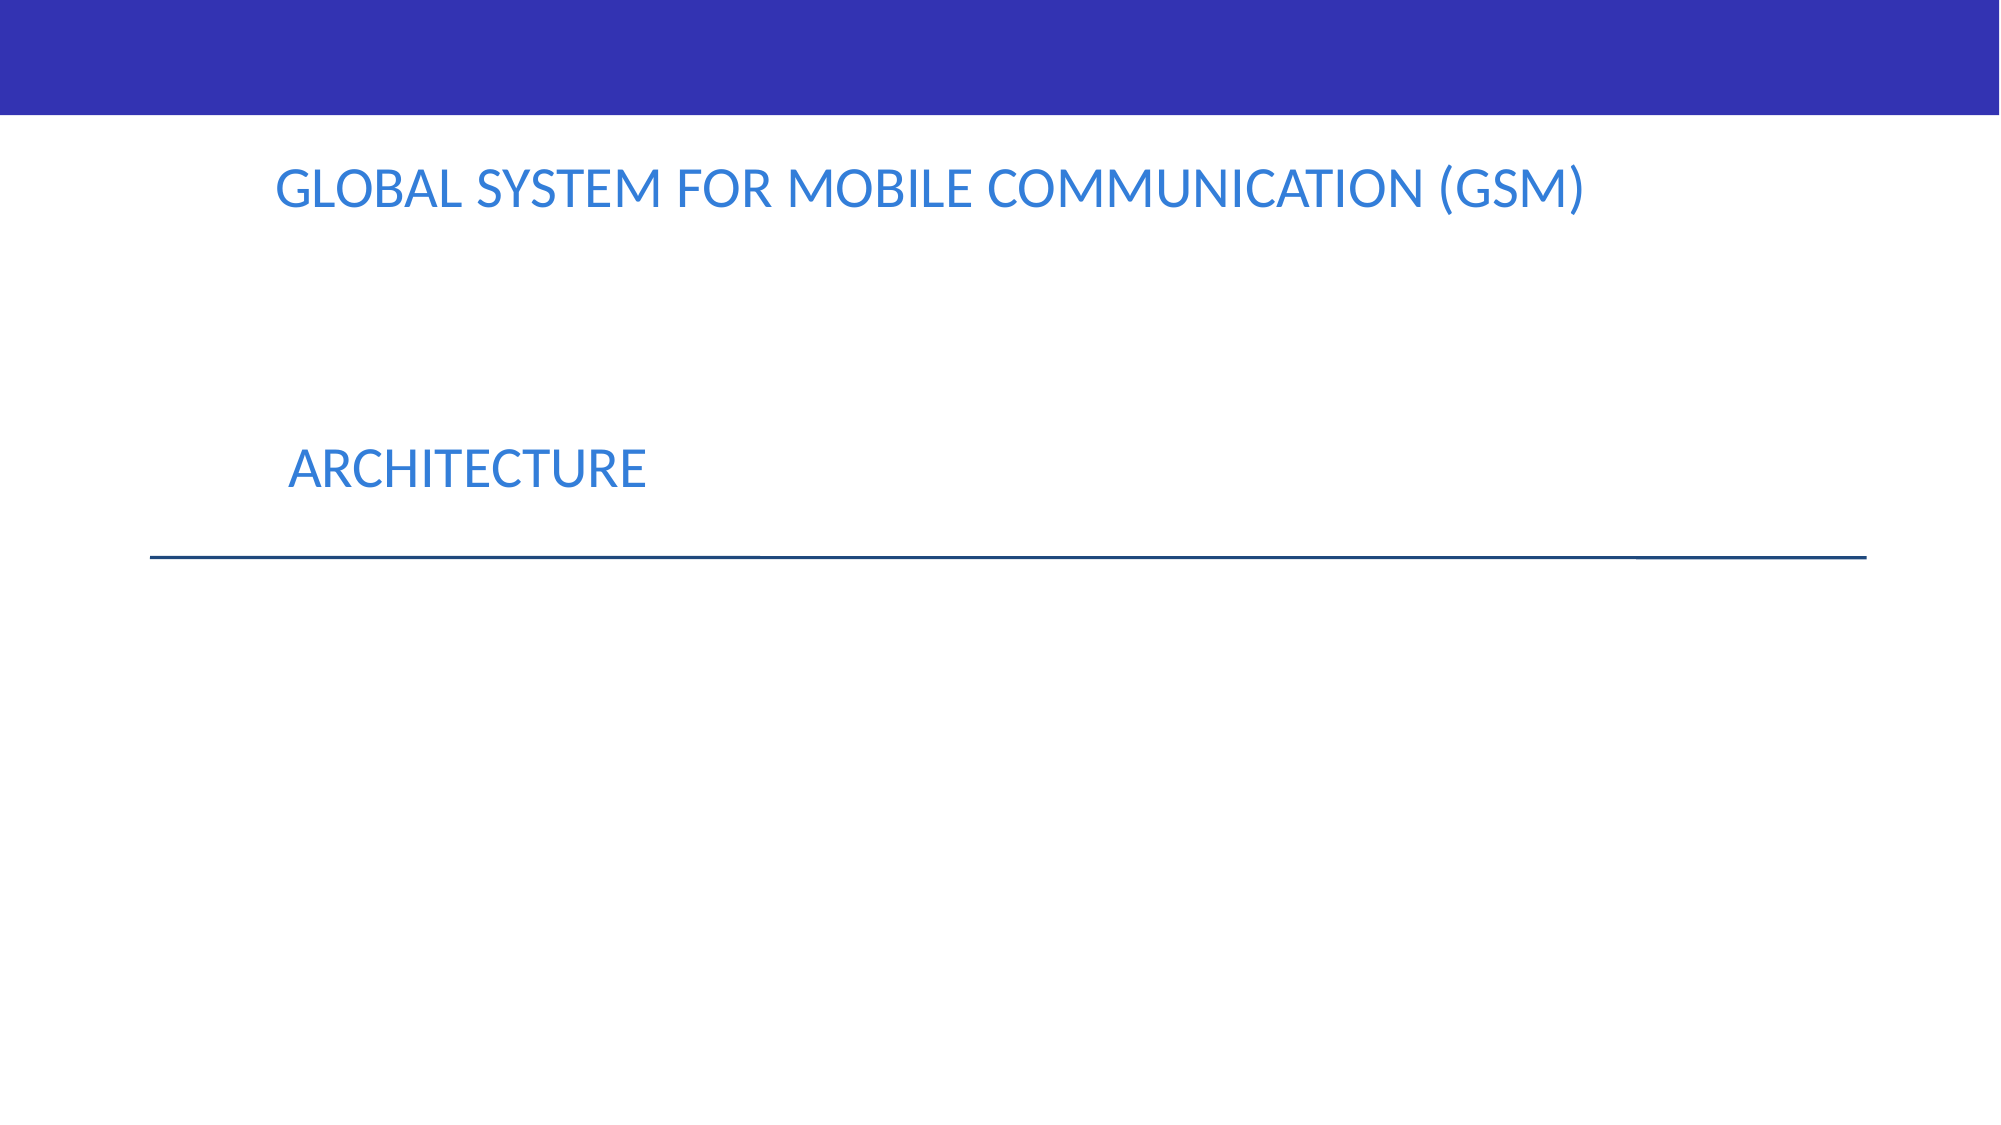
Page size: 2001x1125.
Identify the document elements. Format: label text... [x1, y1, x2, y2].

title Global System for Mobile Communication (GSM) Architecture [275, 224, 1600, 500]
